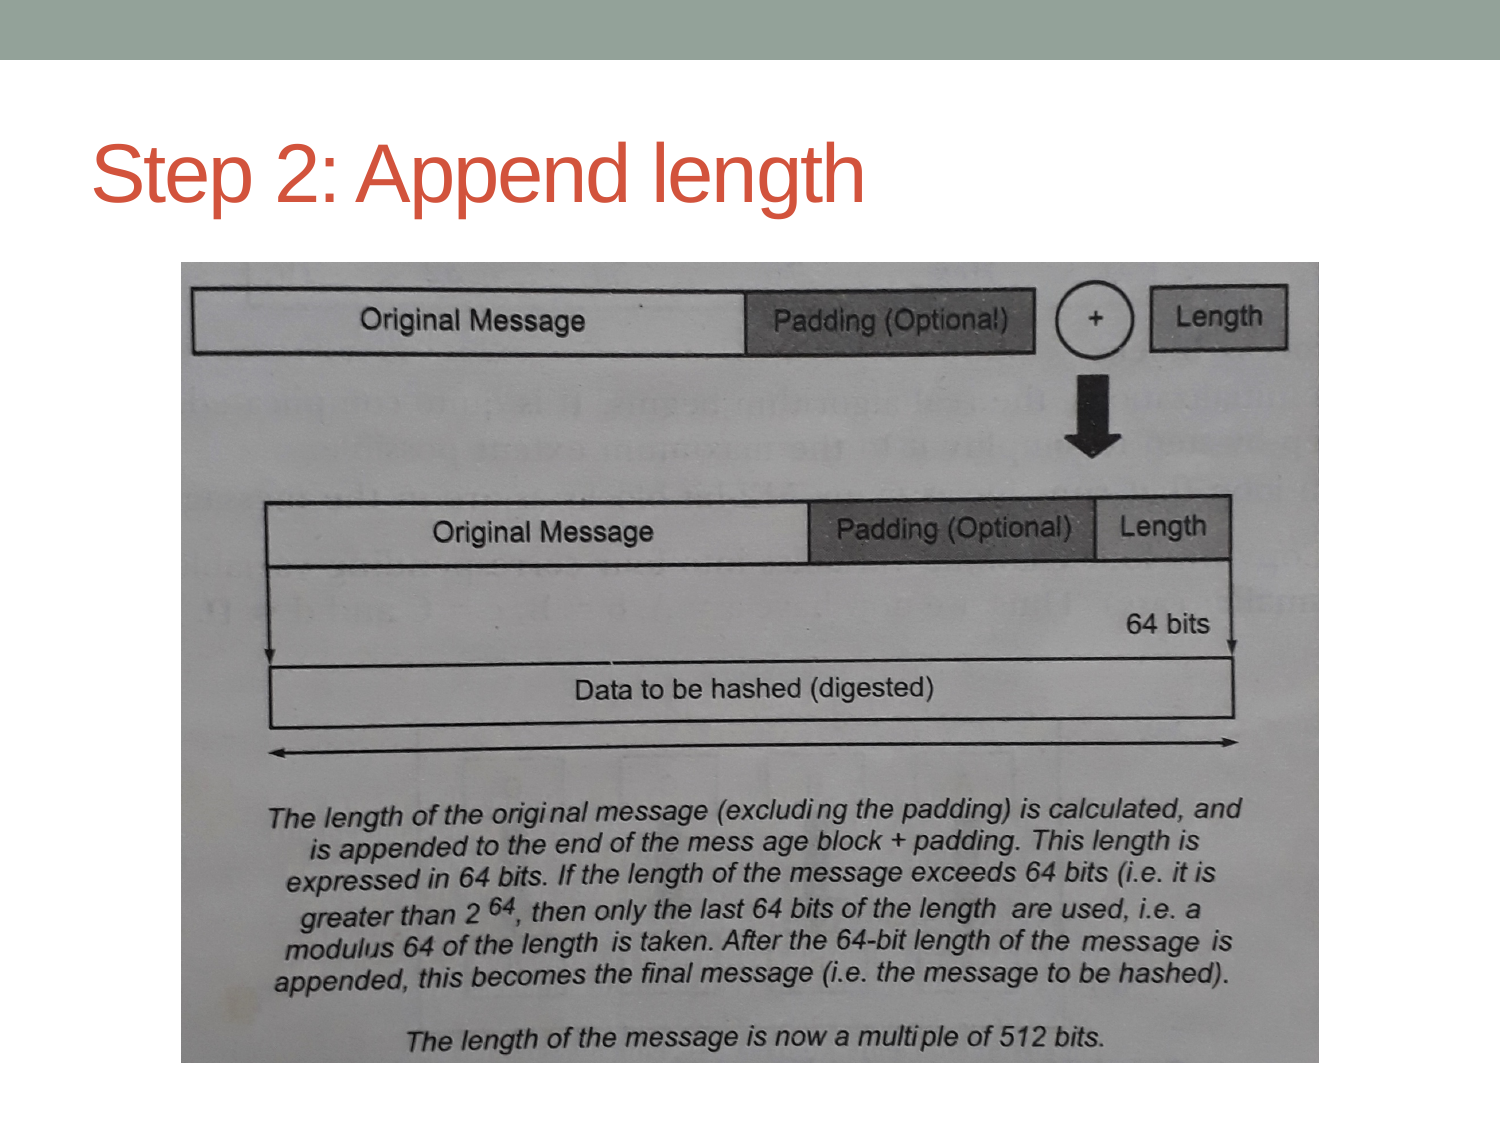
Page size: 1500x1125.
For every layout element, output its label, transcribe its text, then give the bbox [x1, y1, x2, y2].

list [74, 262, 1426, 1063]
title Step 2: Append length [75, 87, 1425, 250]
